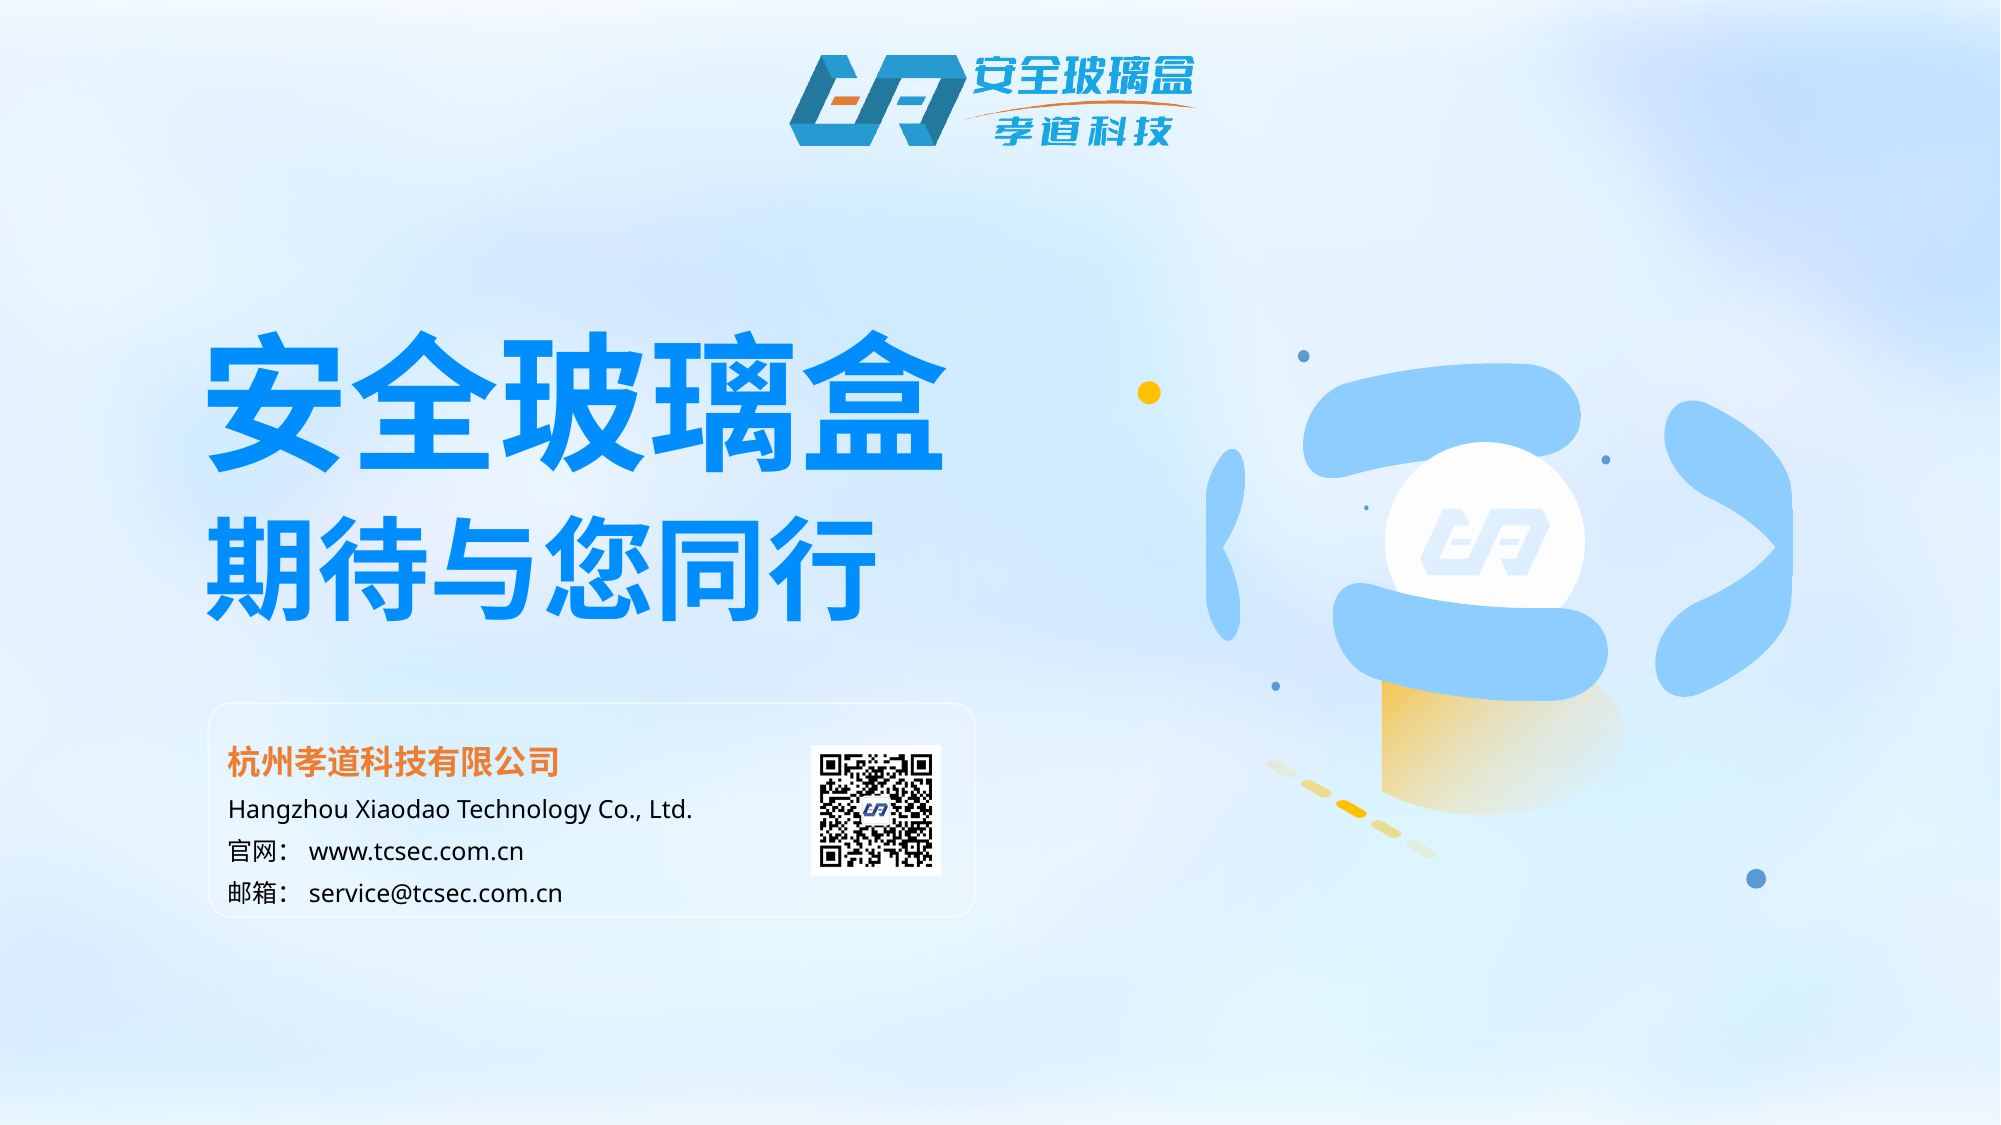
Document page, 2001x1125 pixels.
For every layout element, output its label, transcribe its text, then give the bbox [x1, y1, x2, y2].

text_box 期待与您同行 [657, 491, 995, 642]
chart [7, 283, 657, 839]
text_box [1127, 349, 1852, 942]
text_box 安全玻璃盒 [657, 302, 990, 491]
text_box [208, 703, 976, 918]
picture [0, 0, 2000, 1125]
